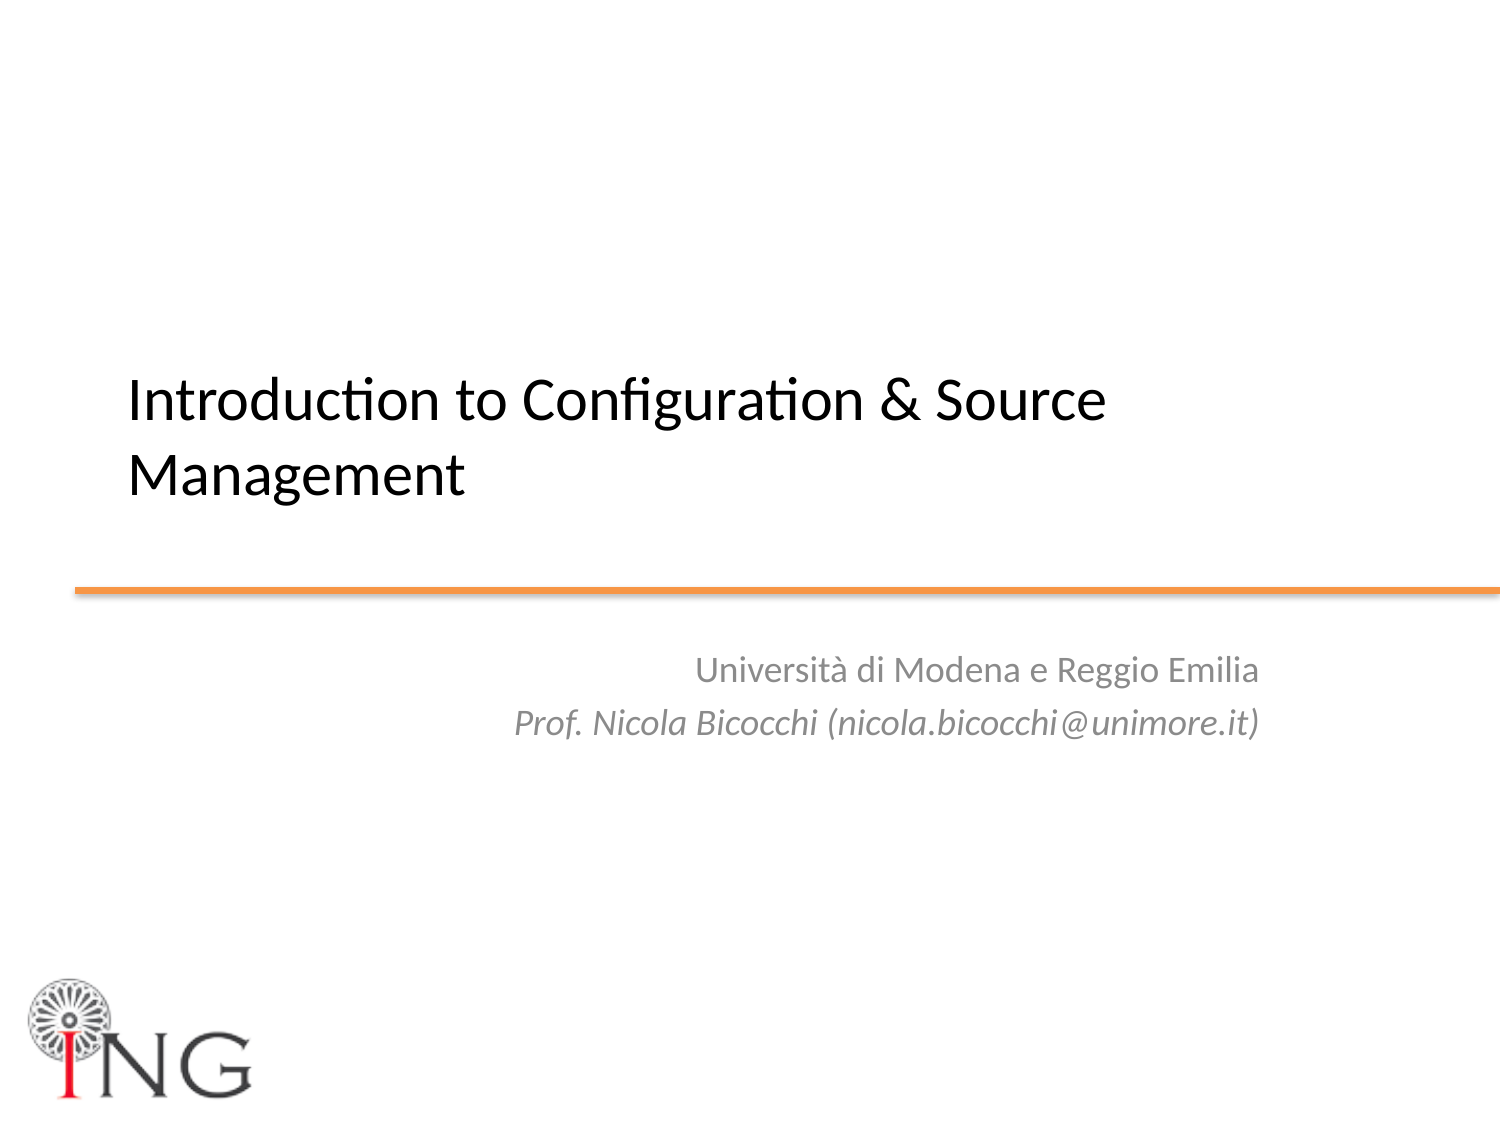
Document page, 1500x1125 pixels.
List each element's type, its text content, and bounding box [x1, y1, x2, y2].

picture [3, 956, 281, 1125]
subtitle Università di Modena e Reggio Emilia Prof. Nicola Bicocchi (nicola.bicocchi@unimore.it) [225, 637, 1275, 925]
title Introduction to Configuration & Source Management [112, 349, 1388, 591]
